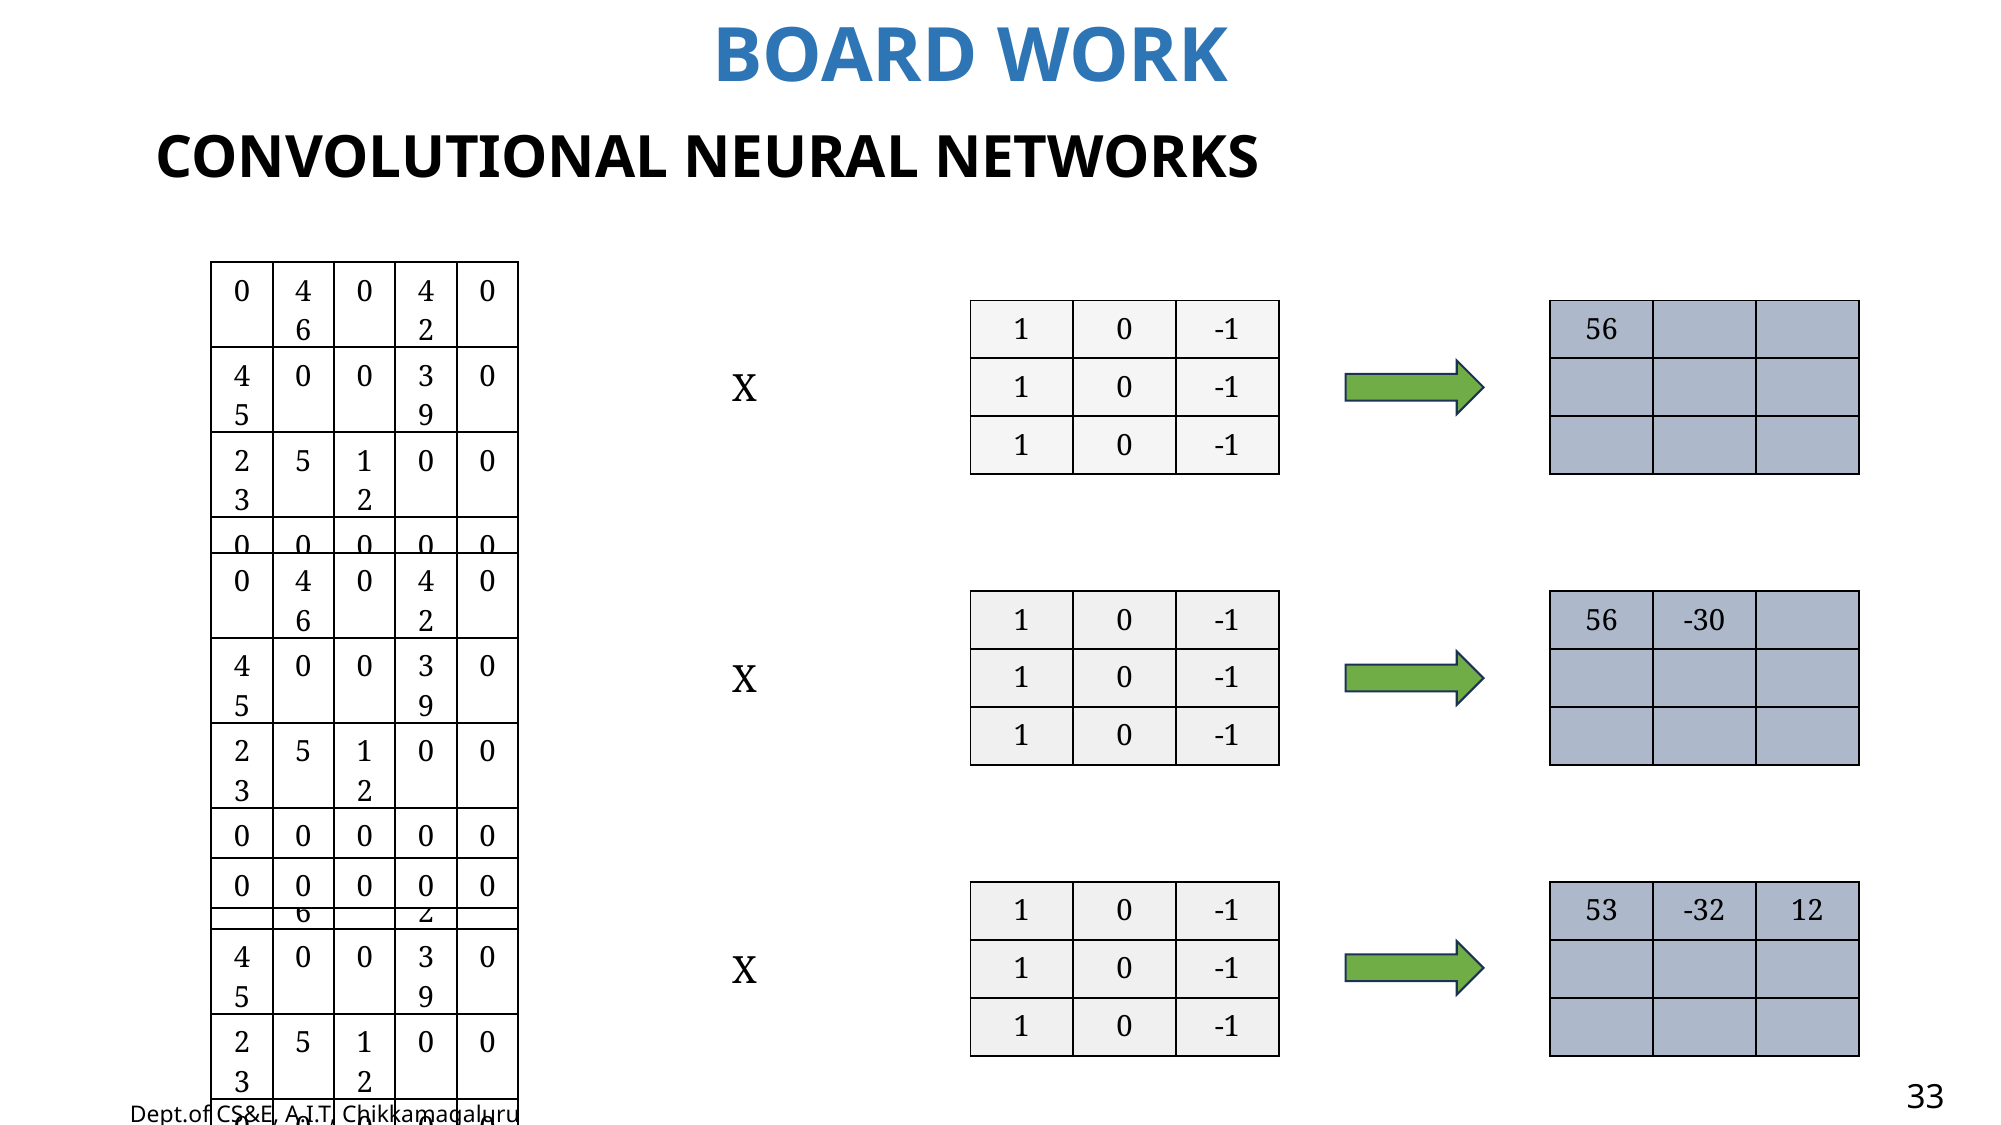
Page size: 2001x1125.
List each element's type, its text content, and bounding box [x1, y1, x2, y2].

table_cell 0 [458, 433, 517, 516]
table_cell 0 [396, 433, 456, 516]
table_cell -1 [1177, 359, 1278, 415]
table_header -1 [1177, 883, 1278, 939]
table_cell 0 [1074, 650, 1175, 706]
table_cell -1 [1177, 708, 1278, 764]
table_cell [1551, 417, 1652, 473]
table_header 56 [1551, 592, 1652, 648]
table_cell 0 [396, 859, 456, 907]
table_cell 1 [971, 941, 1072, 997]
table_header 42 [396, 263, 456, 346]
table_cell 23 [212, 433, 272, 516]
table_cell 1 [971, 708, 1072, 764]
table_cell 0 [274, 859, 333, 907]
table_header 1 [971, 592, 1072, 648]
table_cell 0 [458, 639, 517, 722]
table_cell -1 [1177, 650, 1278, 706]
table_header [1757, 592, 1858, 648]
table_cell 0 [212, 859, 272, 907]
table_cell -1 [1177, 999, 1278, 1055]
table_cell [1551, 708, 1652, 764]
table_header 0 [458, 909, 517, 928]
table_header 42 [396, 909, 456, 928]
text_box [1344, 358, 1485, 417]
text_box [1344, 648, 1485, 708]
table_cell 0 [458, 930, 517, 1013]
table_header 0 [335, 909, 394, 928]
table_cell 0 [274, 930, 333, 1013]
table_header 0 [335, 554, 394, 637]
table_cell 0 [396, 518, 456, 552]
table_cell 5 [274, 1015, 333, 1091]
table_cell 0 [1074, 359, 1175, 415]
text_box [1344, 938, 1485, 998]
table_cell 0 [274, 518, 333, 552]
table_header 56 [1551, 301, 1652, 357]
table_cell 0 [396, 724, 456, 807]
table_header 53 [1551, 883, 1652, 939]
table_header 0 [212, 263, 272, 346]
table_cell 0 [458, 859, 517, 907]
table_header 0 [212, 909, 272, 928]
table_header 0 [1074, 883, 1175, 939]
table_header 12 [1757, 883, 1858, 939]
table_cell [1757, 941, 1858, 997]
table_header 0 [212, 554, 272, 637]
table_cell 0 [458, 724, 517, 807]
table_cell 0 [212, 518, 272, 552]
table_cell 1 [971, 417, 1072, 473]
table_cell 1 [971, 359, 1072, 415]
table_cell 0 [1074, 708, 1175, 764]
table_cell 23 [212, 724, 272, 807]
table_header -30 [1654, 592, 1755, 648]
table_cell 0 [1074, 999, 1175, 1055]
table_cell [1757, 359, 1858, 415]
table_cell 23 [212, 1015, 272, 1091]
table_cell [1757, 708, 1858, 764]
table_cell 0 [458, 518, 517, 552]
text_box BOARD WORK [157, 0, 1783, 179]
table_cell 0 [335, 348, 394, 431]
table_cell 12 [335, 433, 394, 516]
table_cell [1654, 999, 1755, 1055]
slide_number 33 [1885, 1073, 1960, 1122]
table_header -1 [1177, 592, 1278, 648]
table_cell 39 [396, 639, 456, 722]
table_cell 0 [458, 348, 517, 431]
table_cell [1654, 359, 1755, 415]
table_cell 0 [335, 639, 394, 722]
table_header -1 [1177, 301, 1278, 357]
table_header 1 [971, 883, 1072, 939]
table_cell 0 [335, 930, 394, 1013]
text_box X [705, 939, 784, 999]
table_cell [1654, 708, 1755, 764]
table_cell [1654, 941, 1755, 997]
table_cell [1551, 359, 1652, 415]
table_cell 0 [335, 859, 394, 907]
table_header 42 [396, 554, 456, 637]
table_cell 0 [1074, 417, 1175, 473]
table_cell 0 [335, 518, 394, 552]
table_cell 45 [212, 348, 272, 431]
table_cell -1 [1177, 417, 1278, 473]
text_box CONVOLUTIONAL NEURAL NETWORKS [141, 111, 1475, 197]
table_cell 0 [458, 1015, 517, 1091]
table_cell 0 [396, 809, 456, 857]
table_cell 0 [274, 348, 333, 431]
table_cell 0 [396, 1015, 456, 1091]
table_header 0 [1074, 301, 1175, 357]
table_header 46 [274, 263, 333, 346]
table_cell 0 [274, 809, 333, 857]
table_header 0 [458, 554, 517, 637]
table_cell 1 [971, 999, 1072, 1055]
table_cell 39 [396, 930, 456, 1013]
table_cell [1551, 999, 1652, 1055]
table_cell [1757, 417, 1858, 473]
table_cell 0 [1074, 941, 1175, 997]
text_box Dept.of CS&E, A.I.T, Chikkamagaluru [115, 1091, 587, 1125]
table_cell 5 [274, 433, 333, 516]
table_cell 12 [335, 1015, 394, 1091]
table_cell 45 [212, 930, 272, 1013]
table_header -32 [1654, 883, 1755, 939]
table_cell [1551, 941, 1652, 997]
table_cell 39 [396, 348, 456, 431]
text_box X [705, 356, 784, 417]
table_cell [1654, 417, 1755, 473]
table_cell 45 [212, 639, 272, 722]
table_cell 0 [335, 809, 394, 857]
table_header [1654, 301, 1755, 357]
table_cell -1 [1177, 941, 1278, 997]
table_header 0 [335, 263, 394, 346]
table_header 0 [458, 263, 517, 346]
table_header 1 [971, 301, 1072, 357]
table_header 46 [274, 554, 333, 637]
table_cell 0 [274, 639, 333, 722]
table_cell [1757, 999, 1858, 1055]
table_cell [1654, 650, 1755, 706]
table_cell 5 [274, 724, 333, 807]
table_cell 1 [971, 650, 1072, 706]
table_header 46 [274, 909, 333, 928]
table_header 0 [1074, 592, 1175, 648]
table_cell [1757, 650, 1858, 706]
table_cell 12 [335, 724, 394, 807]
table_cell [1551, 650, 1652, 706]
table_cell 0 [212, 809, 272, 857]
table_header [1757, 301, 1858, 357]
table_cell 0 [458, 809, 517, 857]
text_box X [705, 647, 784, 708]
